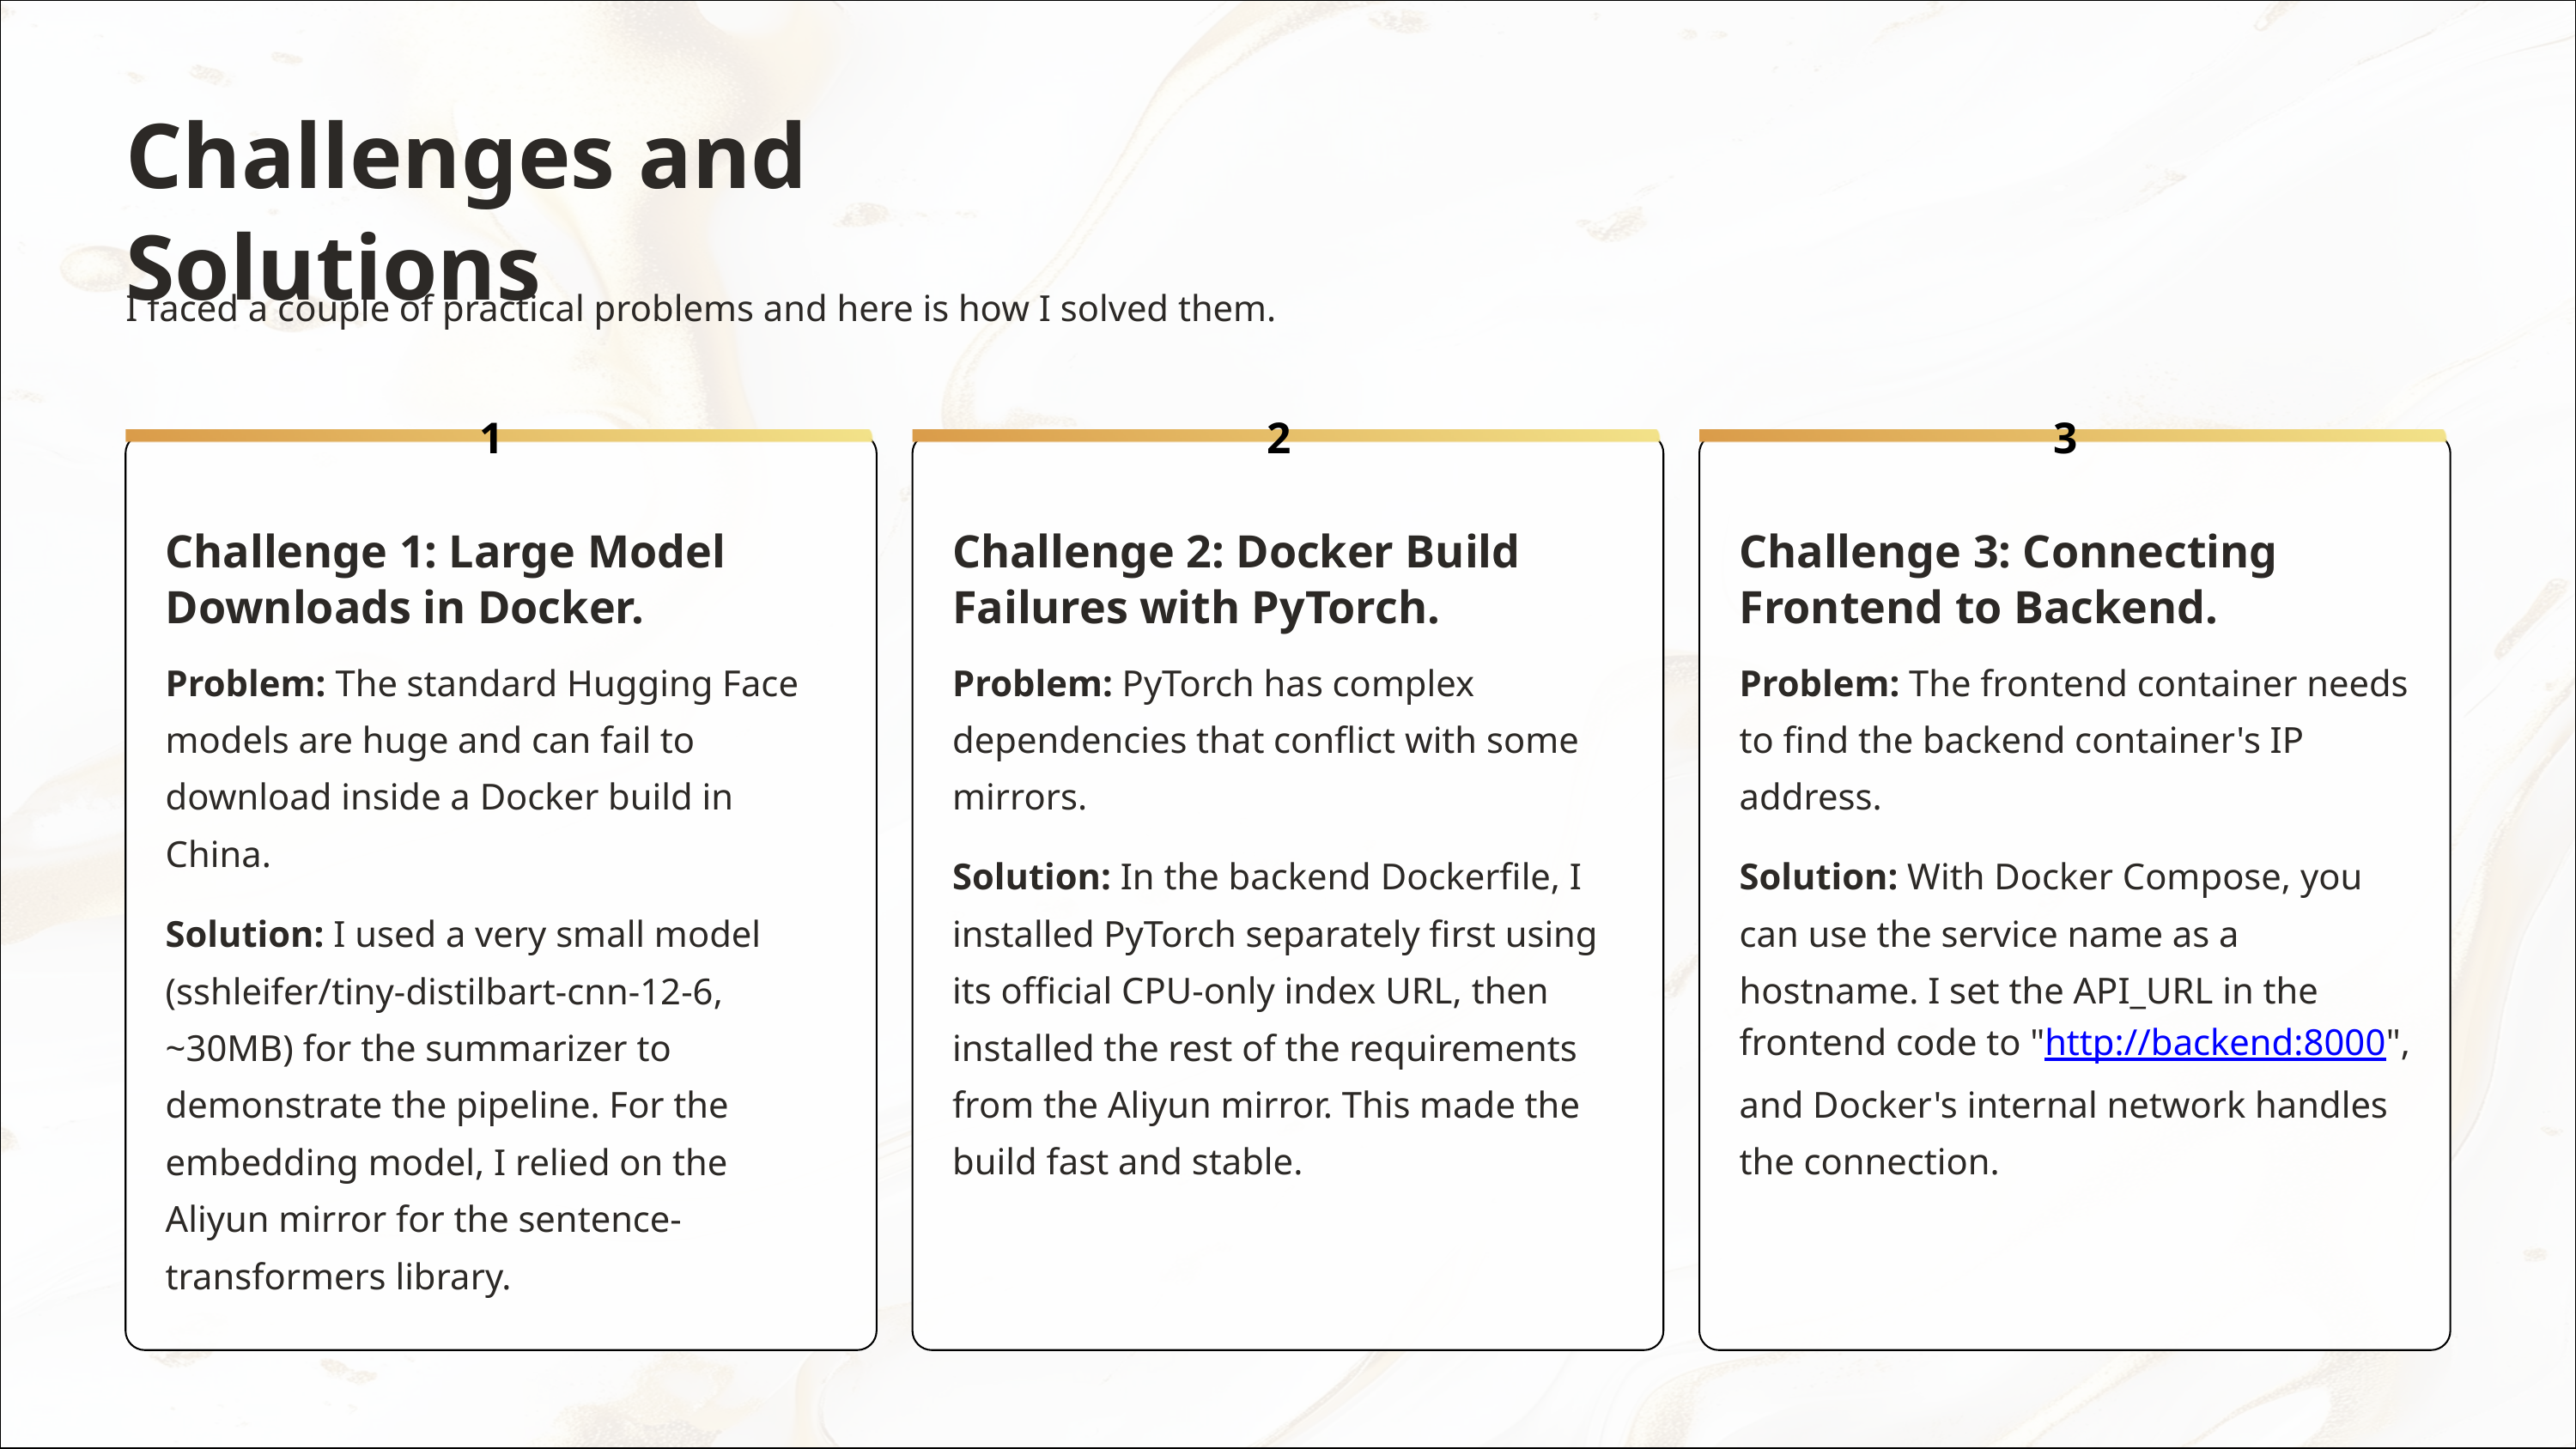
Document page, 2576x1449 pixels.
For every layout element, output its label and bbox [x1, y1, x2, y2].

text_box [912, 452, 1664, 1350]
text_box [1346, 429, 1664, 446]
text_box [1698, 429, 2016, 446]
text_box [1234, 379, 1342, 488]
text_box [1698, 452, 2451, 1350]
text_box [2020, 379, 2129, 488]
text_box [125, 452, 878, 1350]
text_box [447, 379, 556, 488]
text_box [560, 429, 878, 446]
text_box [912, 429, 1229, 446]
text_box [0, 0, 2576, 1449]
text_box [2134, 429, 2451, 446]
text_box [125, 429, 442, 446]
